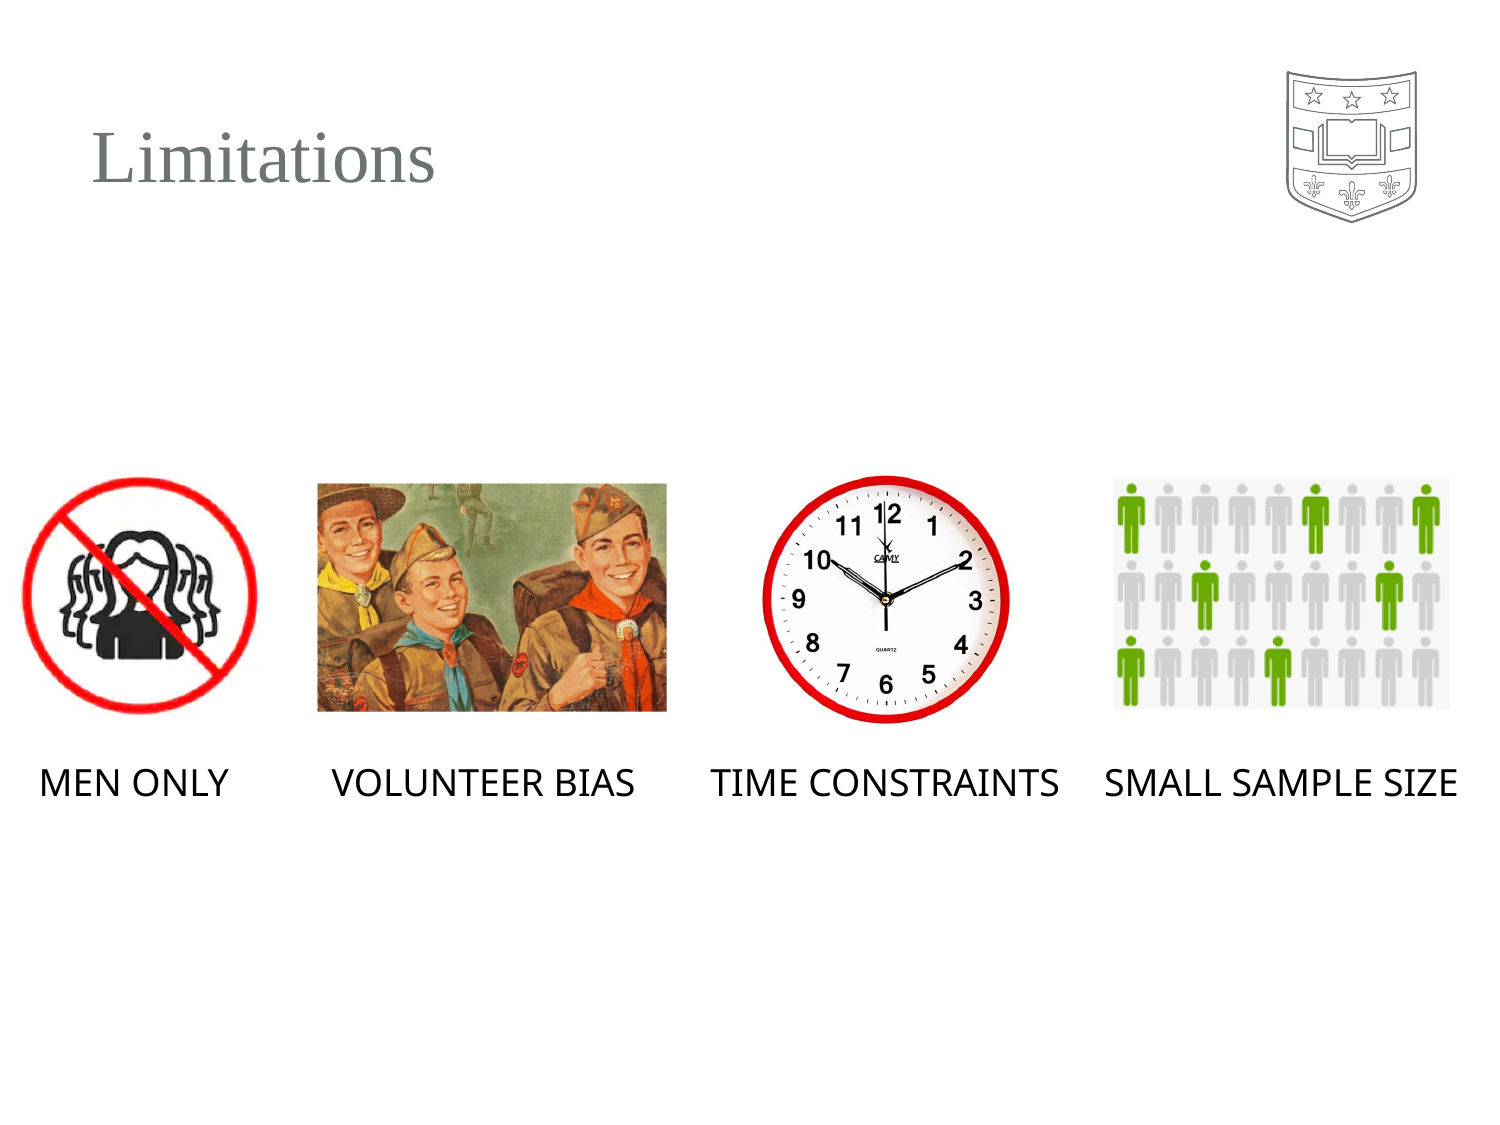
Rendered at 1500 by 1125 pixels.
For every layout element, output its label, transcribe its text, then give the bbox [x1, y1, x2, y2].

text_box MEN ONLY [0, 751, 317, 812]
picture [316, 483, 667, 712]
title Limitations [76, 71, 1264, 233]
picture [750, 464, 1020, 730]
picture [1286, 71, 1417, 223]
picture [0, 472, 268, 716]
picture [1113, 478, 1450, 710]
text_box SMALL SAMPLE SIZE [1083, 751, 1480, 812]
text_box TIME CONSTRAINTS [687, 751, 1083, 812]
text_box VOLUNTEER BIAS [317, 751, 667, 812]
